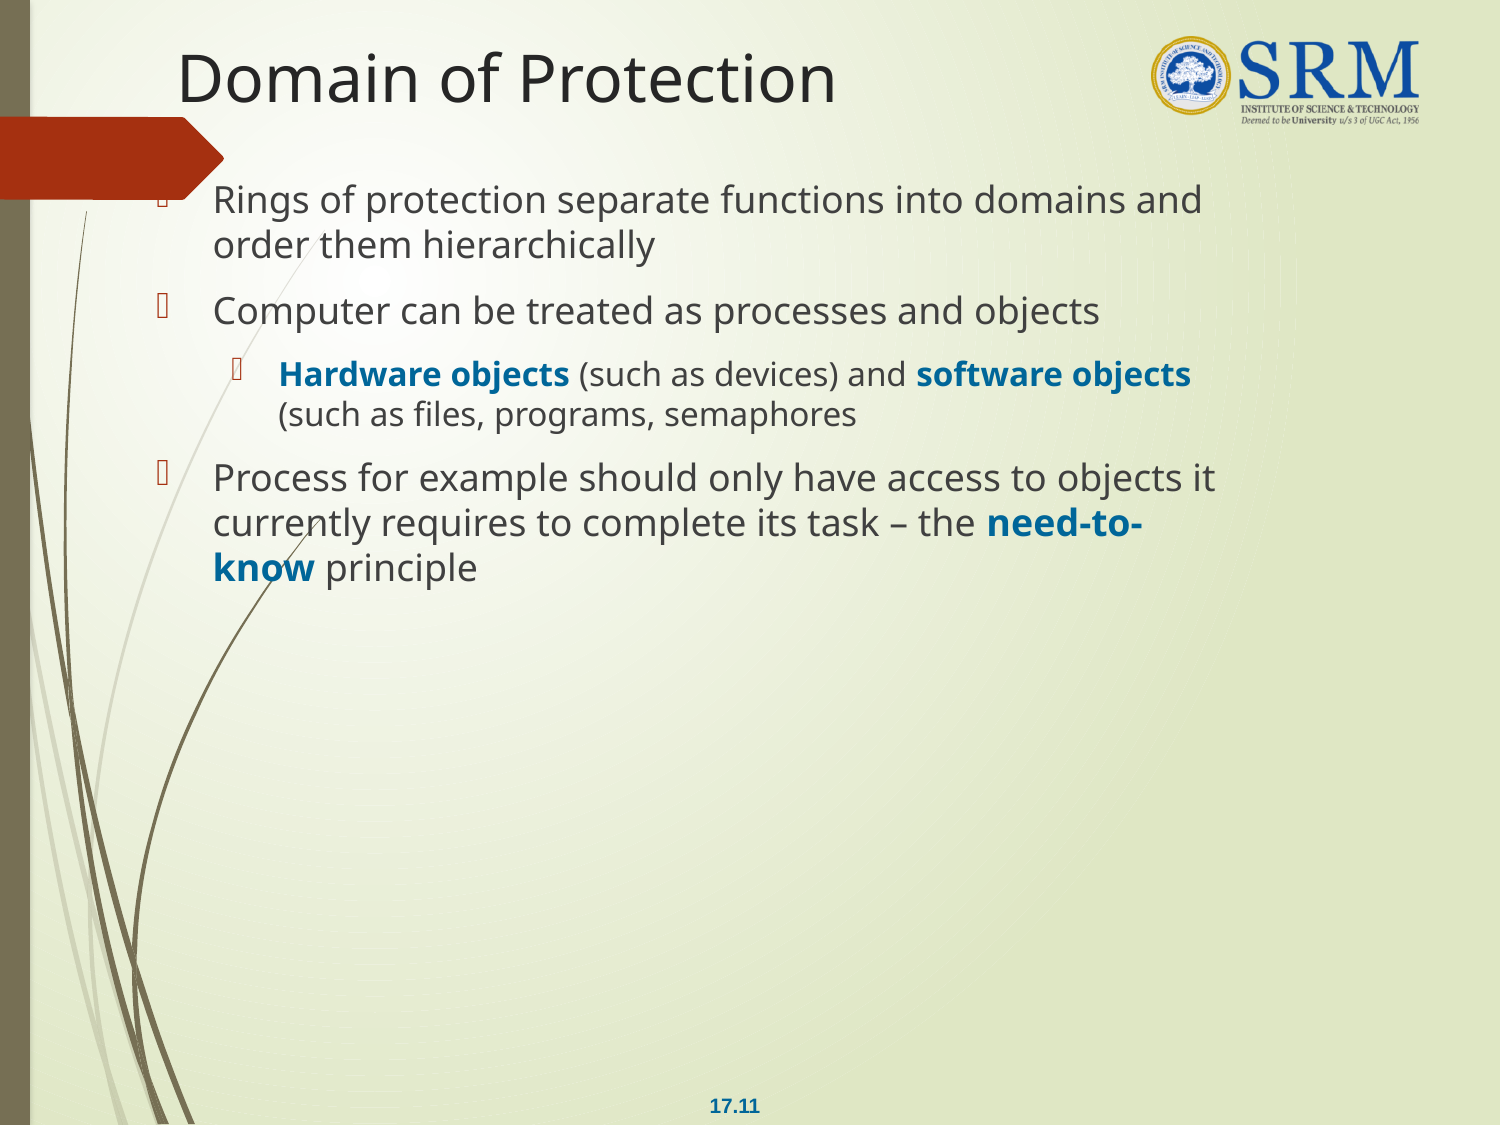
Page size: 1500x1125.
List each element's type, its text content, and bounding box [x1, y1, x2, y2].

title Domain of Protection [161, 28, 1400, 124]
picture [1151, 36, 1419, 125]
list Rings of protection separate functions into domains and order them hierarchically Computer can be treated as processes and objects Hardware objects (such as devices) and software objects (such as files, programs, semaphores Process for example should only have access to objects it currently requires to complete its task – the need-to-know principle [141, 168, 1246, 908]
